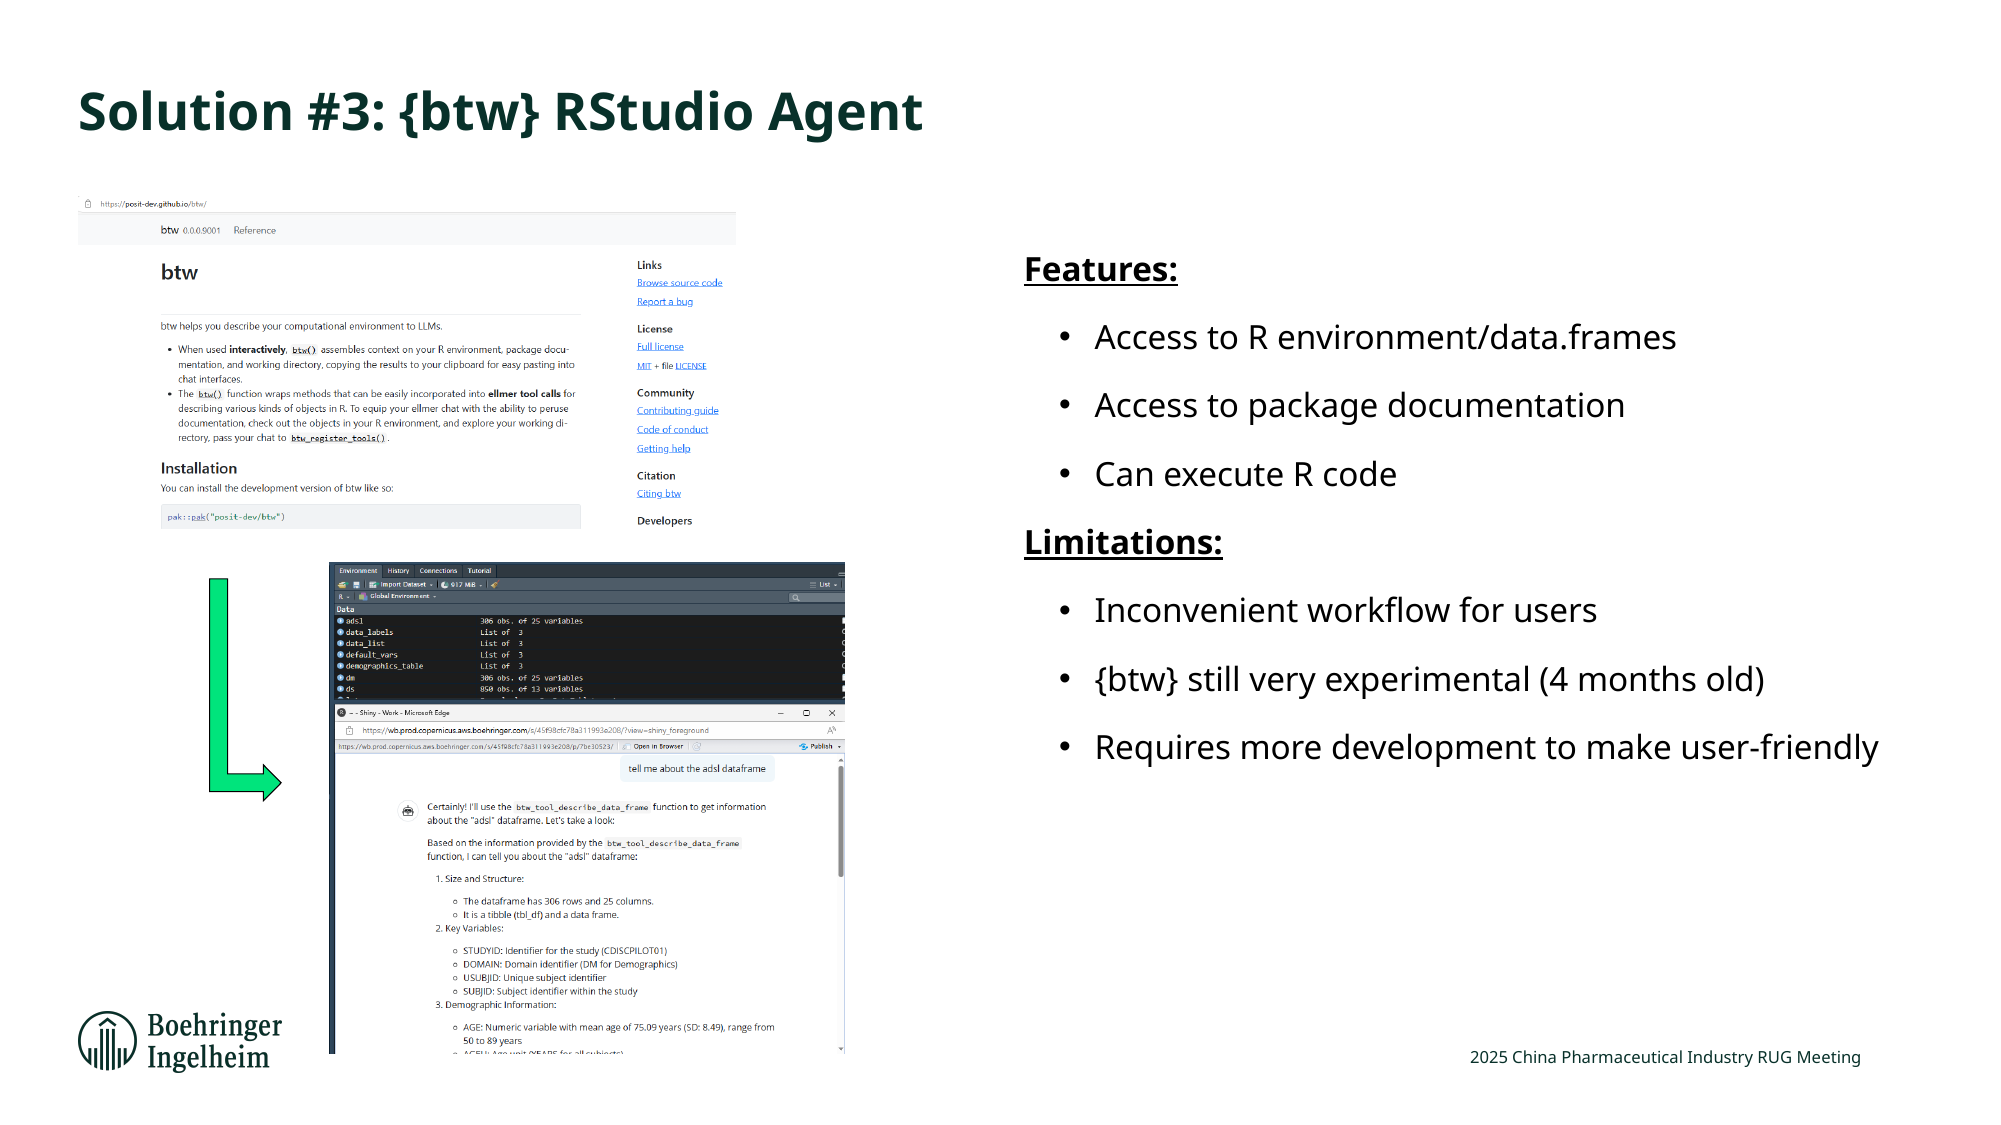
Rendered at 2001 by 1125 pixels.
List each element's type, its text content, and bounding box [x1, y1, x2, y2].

list Features: Access to R environment/data.frames Access to package documentation Can execute R code Limitations: Inconvenient workflow for users {btw} still very experimental (4 months old) Requires more development to make user-friendly [1023, 231, 1922, 953]
text_box [208, 577, 283, 804]
footer 2025 China Pharmaceutical Industry RUG Meeting [1035, 1034, 1863, 1071]
picture [329, 562, 845, 1054]
picture [78, 1011, 282, 1073]
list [78, 196, 736, 529]
title Solution #3: {btw} RStudio Agent [78, 78, 1922, 197]
